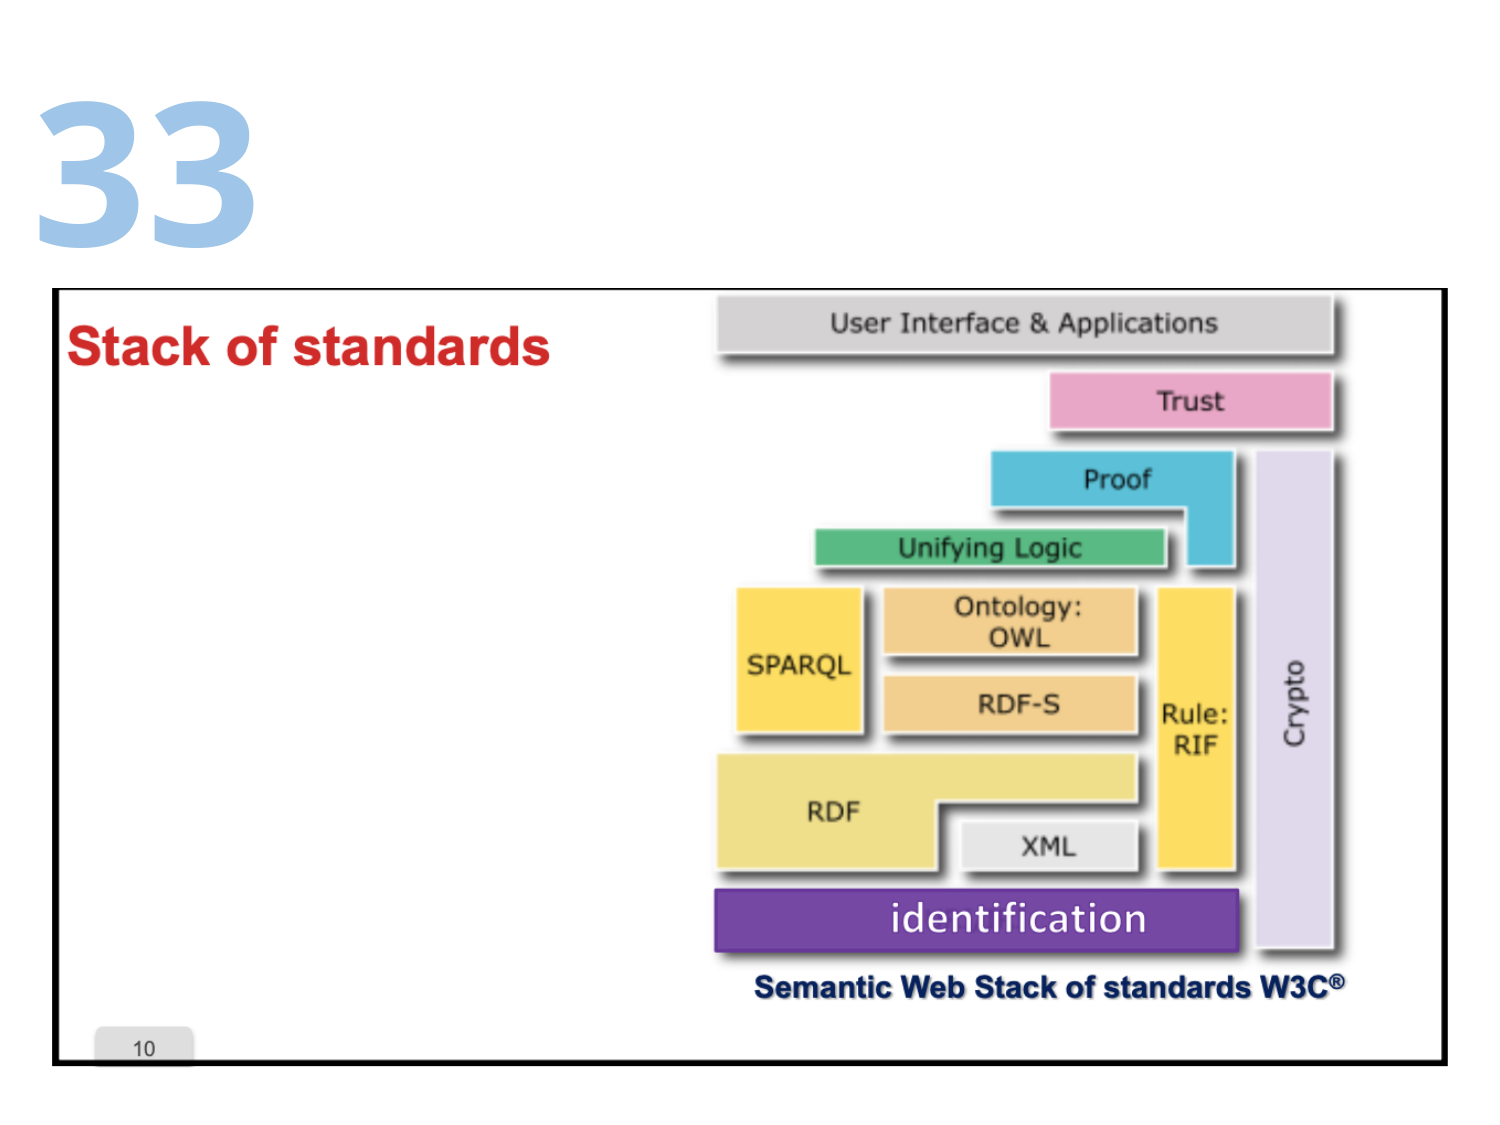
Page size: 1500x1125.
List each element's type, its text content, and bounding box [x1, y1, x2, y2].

slide_number 33 [17, 31, 315, 306]
picture [40, 287, 1460, 1087]
